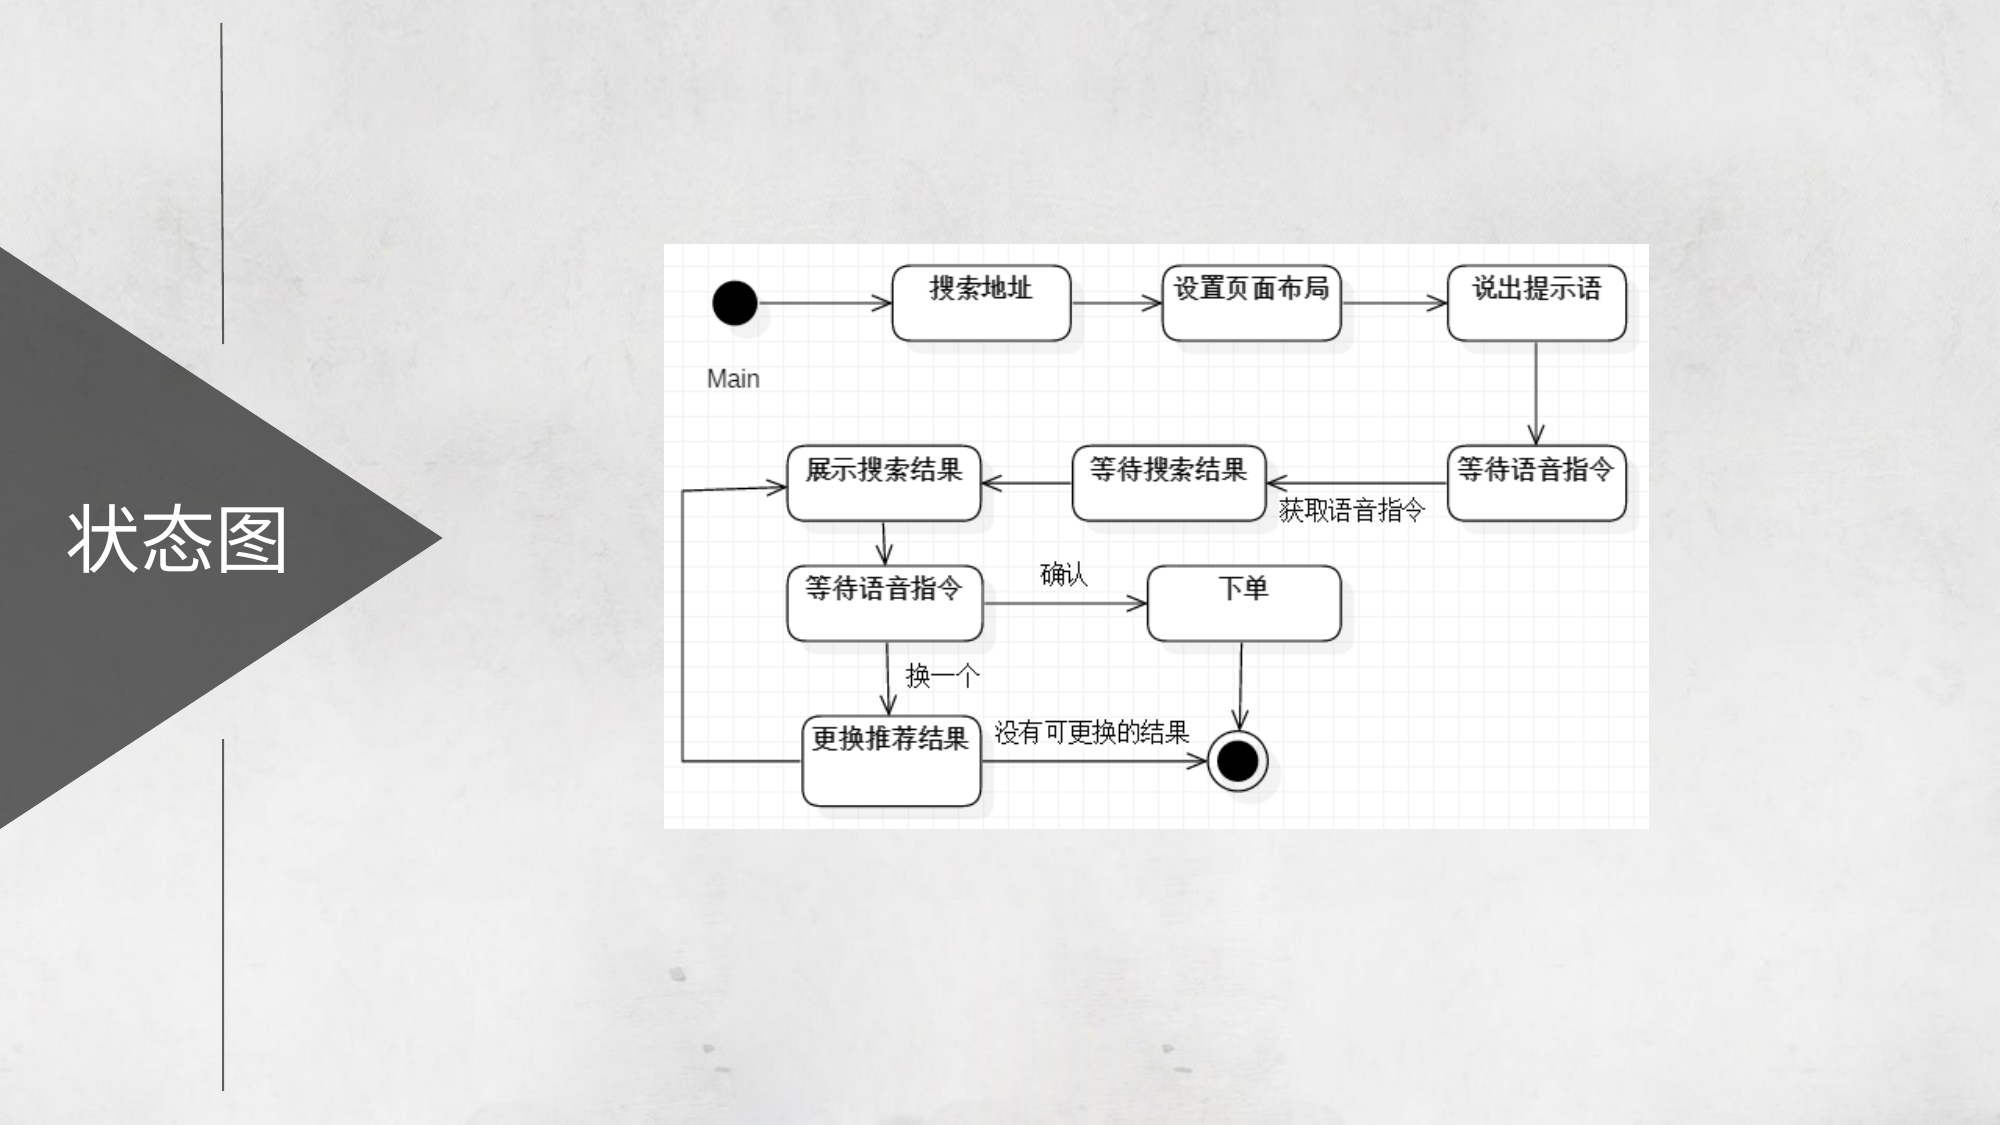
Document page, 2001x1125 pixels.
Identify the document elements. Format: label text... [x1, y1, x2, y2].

picture [0, 0, 2000, 1125]
text_box 状态图 [51, 484, 306, 590]
text_box [0, 245, 445, 831]
